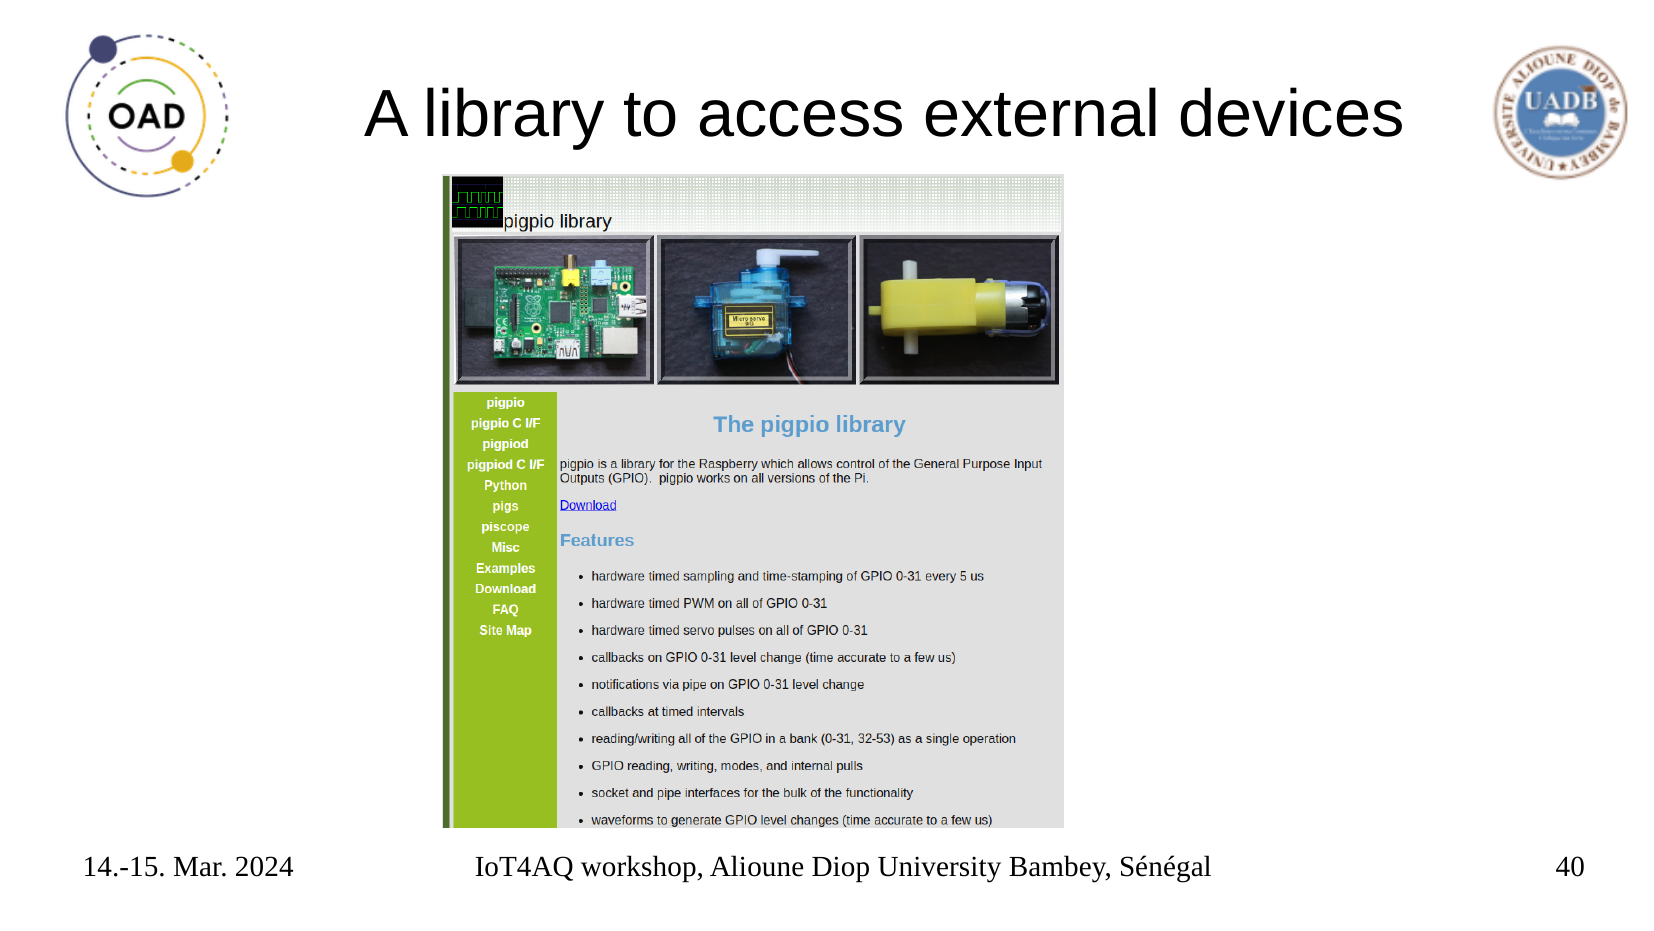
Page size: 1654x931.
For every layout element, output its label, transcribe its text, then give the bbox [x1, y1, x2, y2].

title A library to access external devices [301, 32, 1469, 188]
picture [1482, 37, 1641, 188]
footer IoT4AQ workshop, Alioune Diop University Bambey, Sénégal [375, 847, 1312, 912]
slide_number 40 [1312, 847, 1586, 912]
picture [25, 20, 263, 218]
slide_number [82, 847, 375, 912]
picture [442, 168, 1088, 828]
